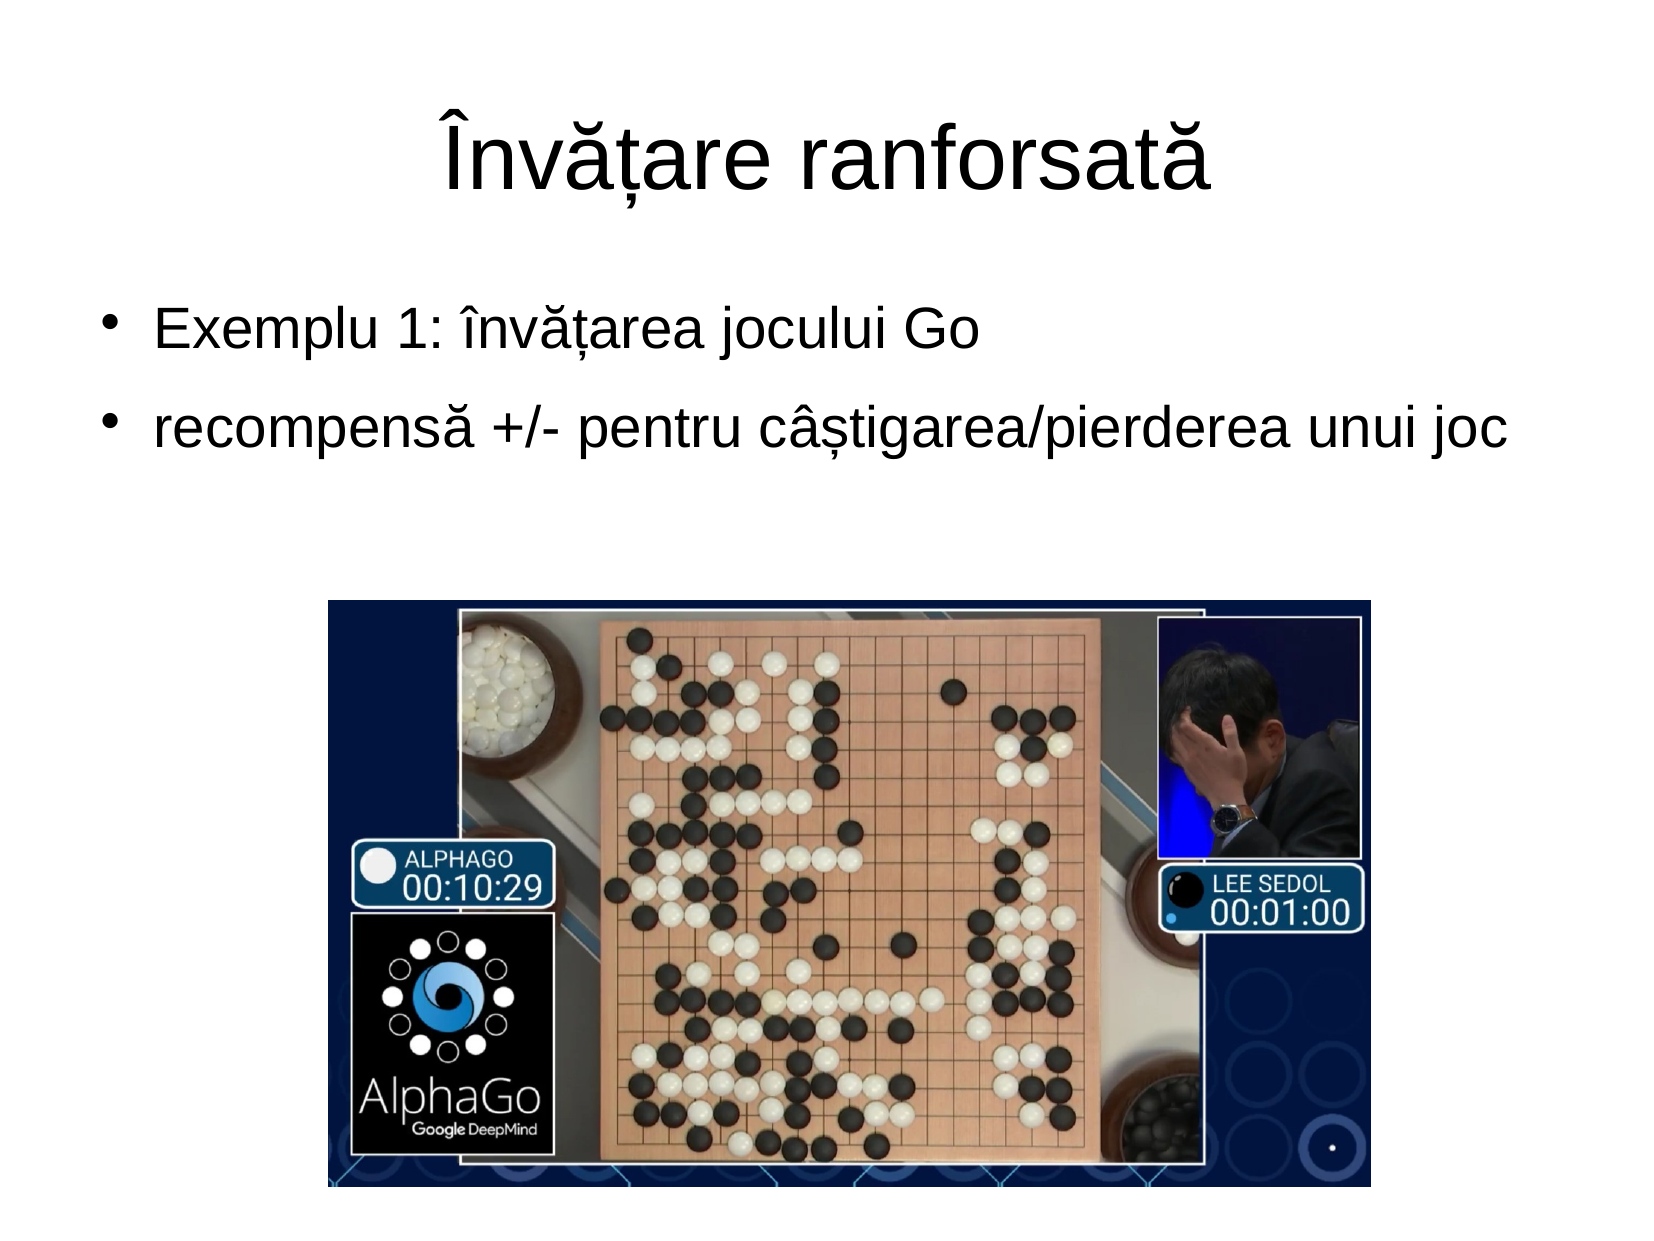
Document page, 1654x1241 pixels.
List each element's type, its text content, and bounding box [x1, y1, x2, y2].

text_box Învățare ranforsată [82, 49, 1571, 257]
picture [327, 600, 1371, 1188]
text_box Exemplu 1: învățarea jocului Go recompensă +/- pentru câștigarea/pierderea unui joc [82, 290, 1571, 1010]
